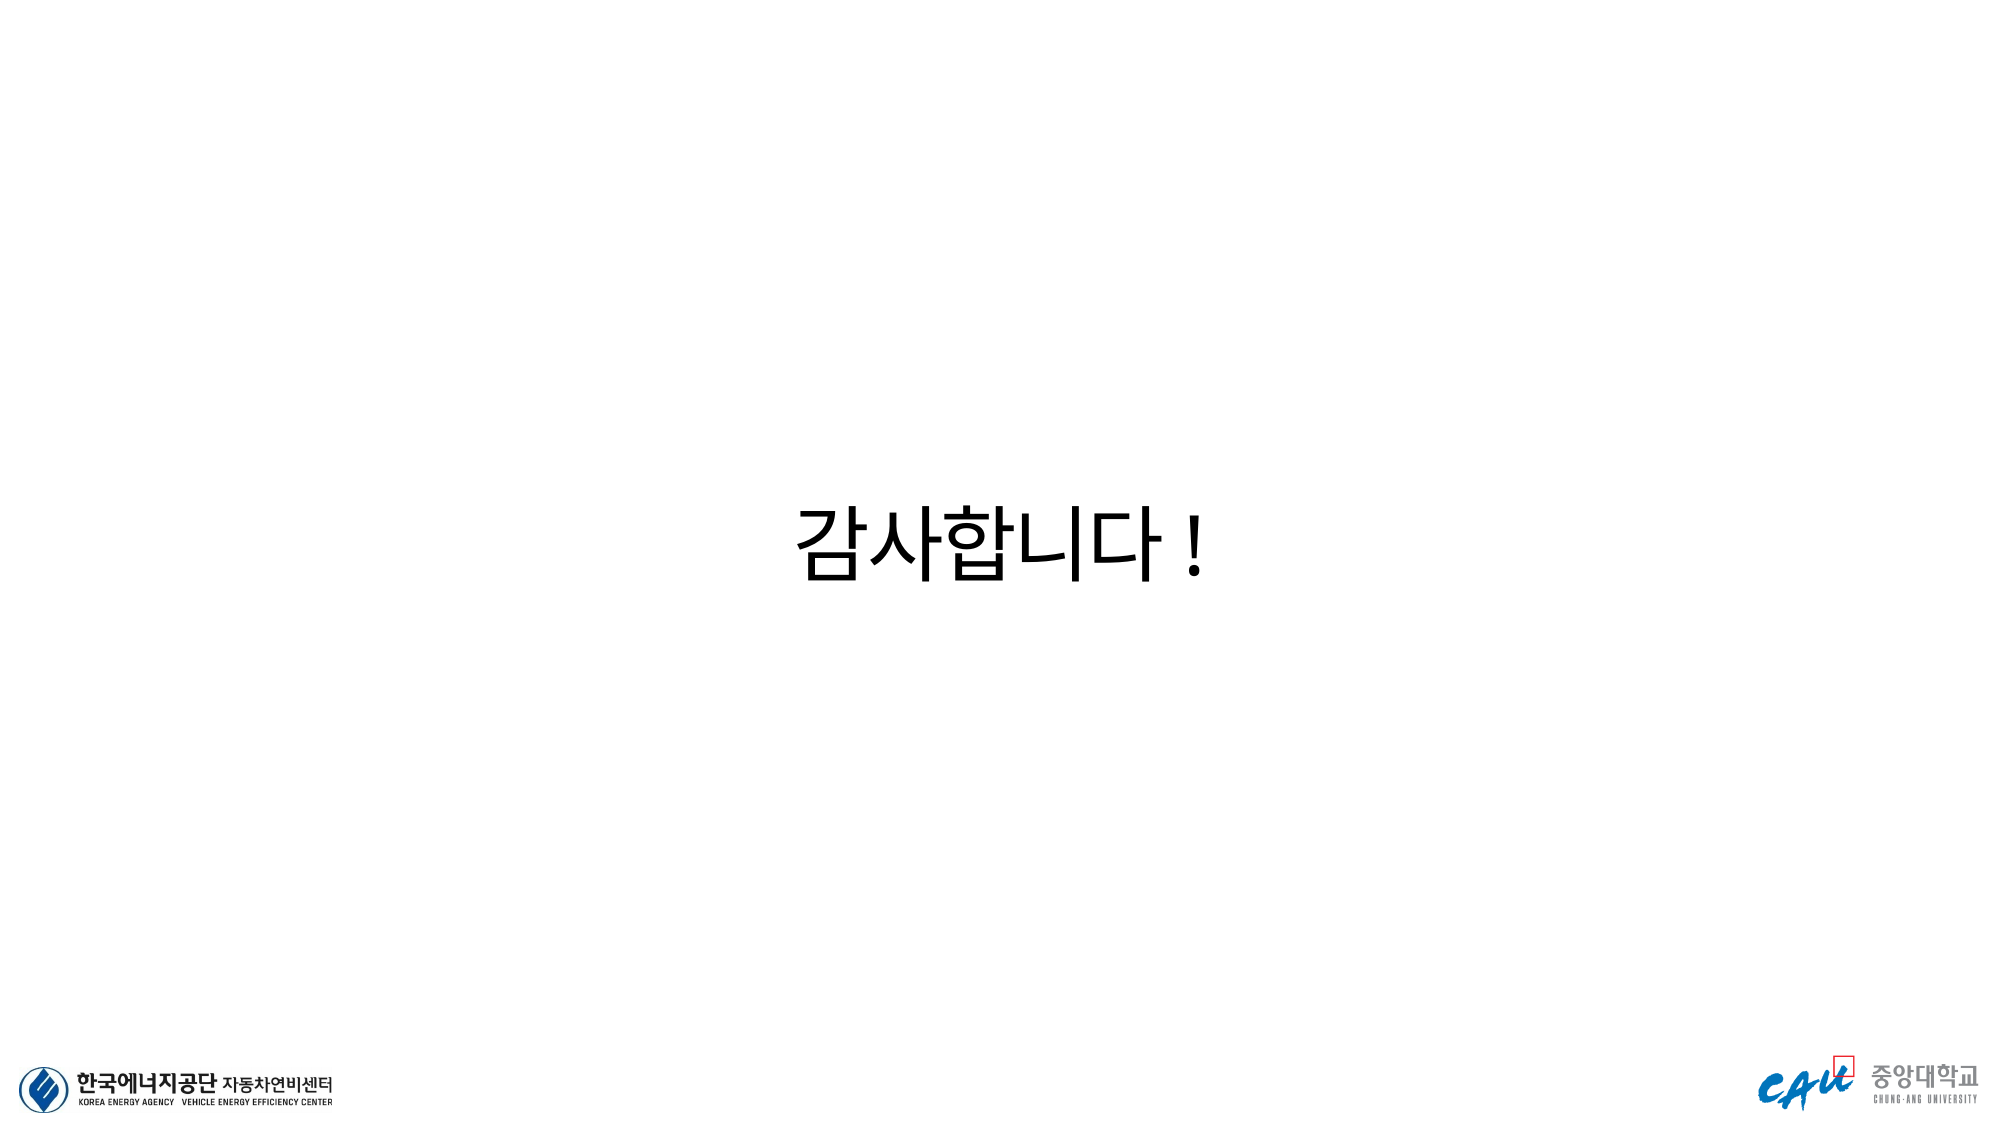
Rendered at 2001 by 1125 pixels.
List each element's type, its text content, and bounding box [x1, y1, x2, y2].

picture [19, 1067, 332, 1113]
picture [1758, 1055, 1979, 1113]
text_box 감사합니다! [739, 484, 1261, 600]
